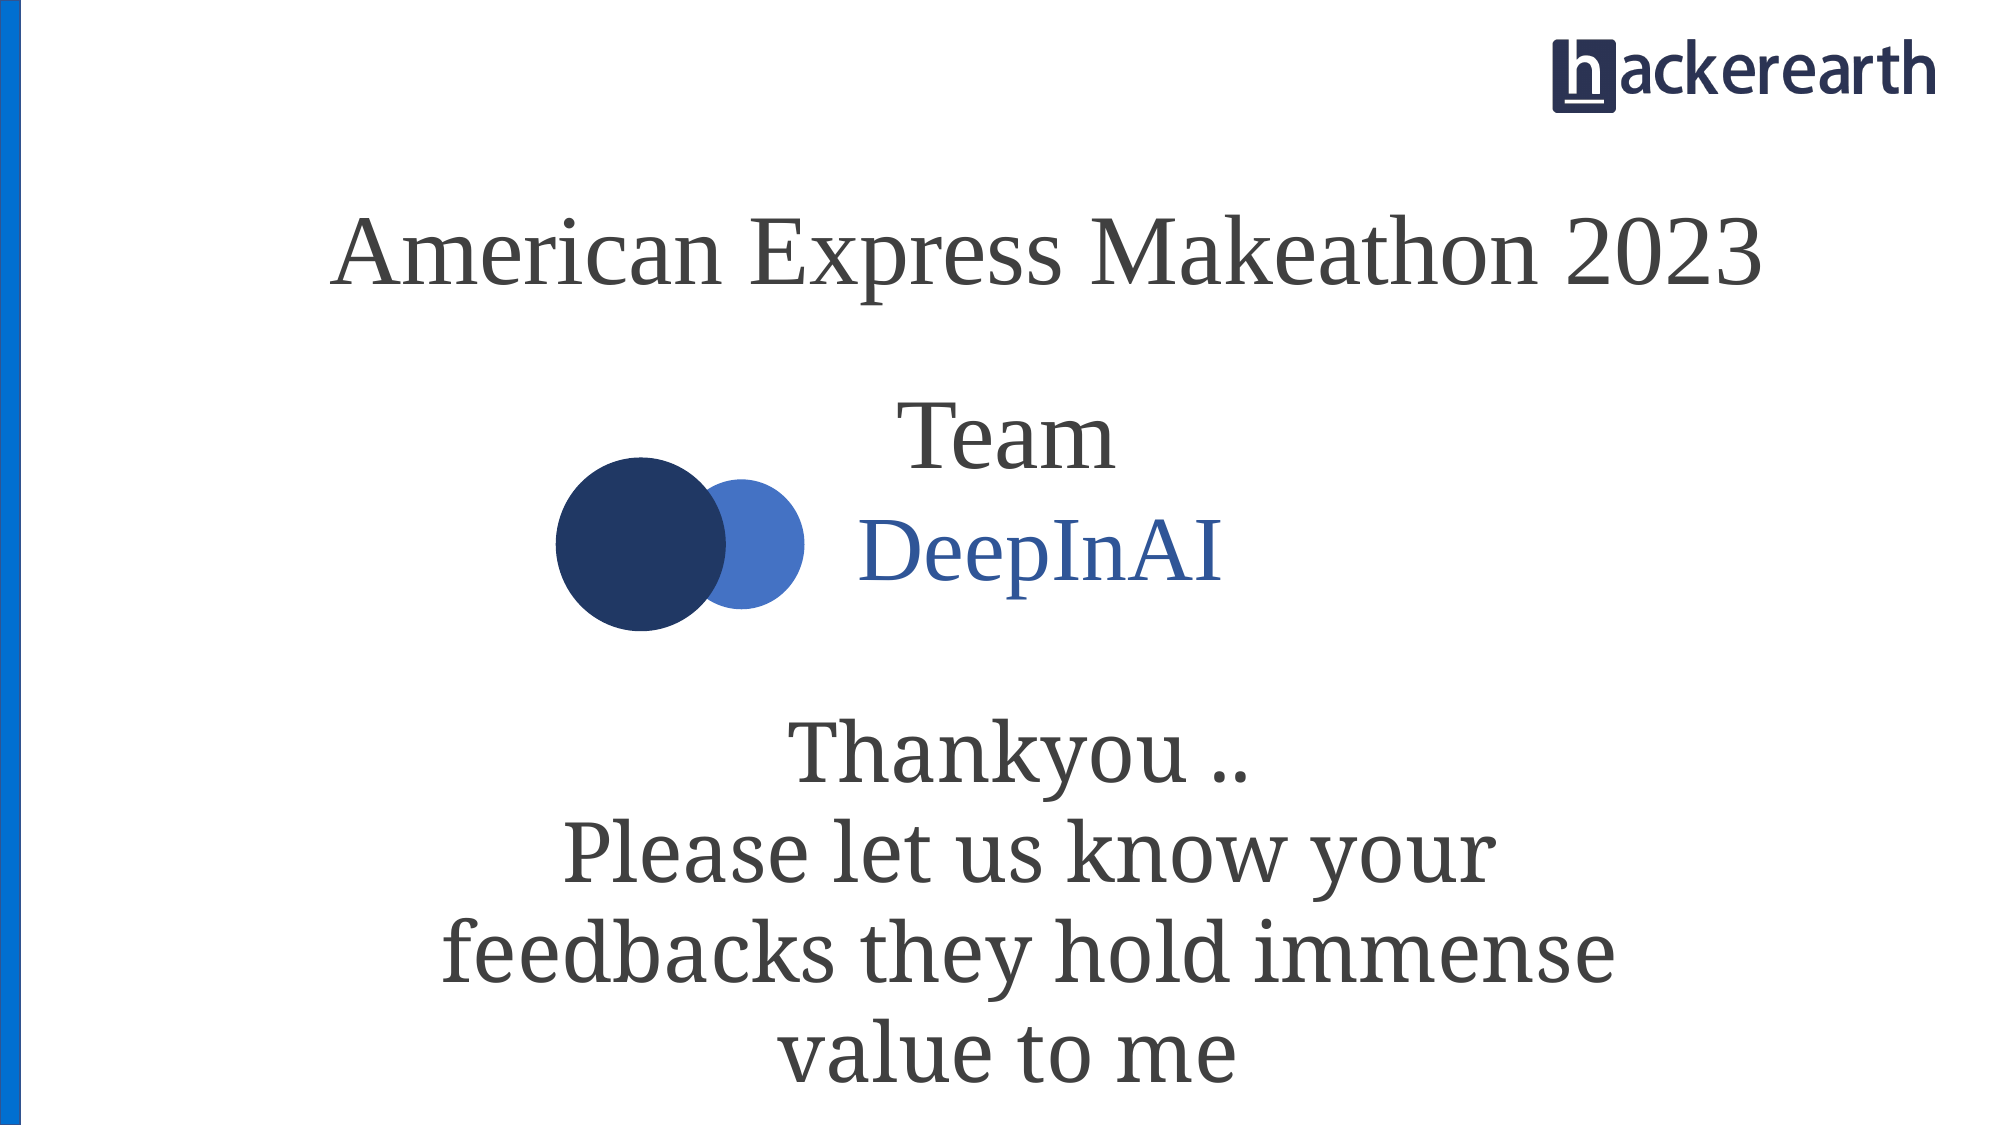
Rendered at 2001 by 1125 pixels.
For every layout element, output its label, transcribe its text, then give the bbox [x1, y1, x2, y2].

text_box [707, 478, 806, 611]
picture [1549, 37, 1937, 115]
text_box [554, 456, 727, 633]
text_box Team DeepInAI [268, 323, 1769, 645]
text_box American Express Makeathon 2023 [297, 155, 1798, 313]
text_box Thankyou .. Please let us know your feedbacks they hold immense value to me [369, 692, 1692, 1107]
